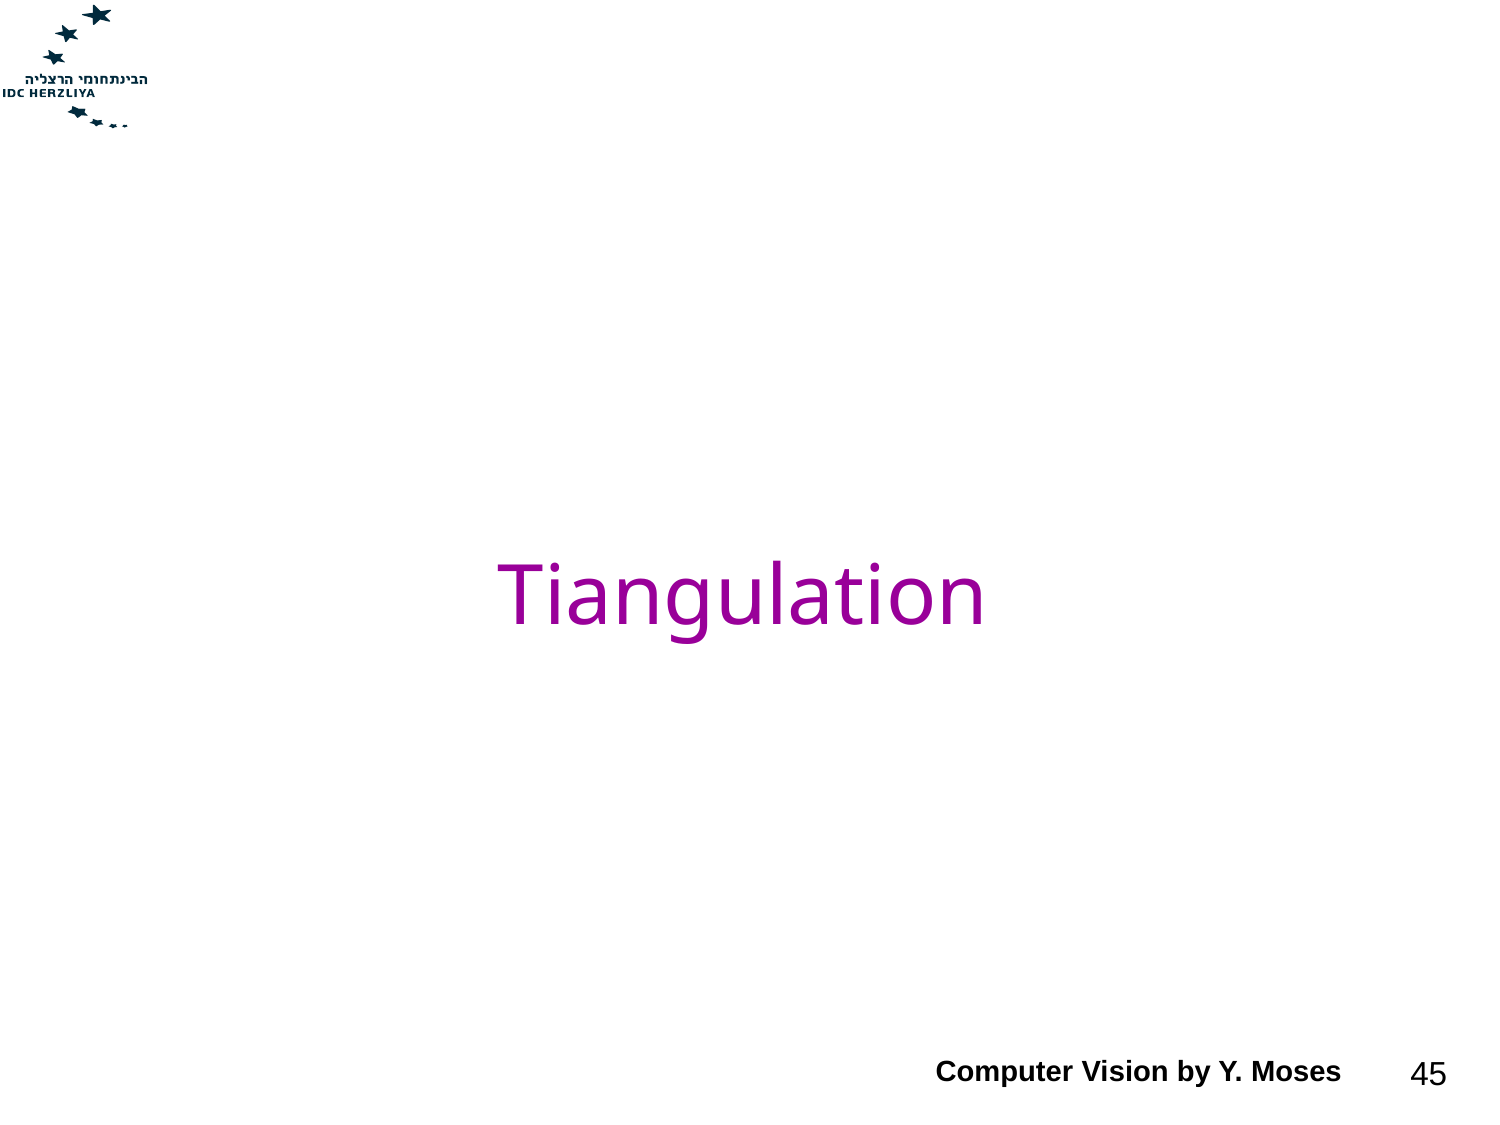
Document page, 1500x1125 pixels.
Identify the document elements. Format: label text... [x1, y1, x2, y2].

slide_number 45 [1149, 1024, 1463, 1101]
footer Computer Vision by Y. Moses [901, 1019, 1377, 1096]
title Tiangulation [105, 460, 1381, 649]
picture [0, 0, 150, 134]
